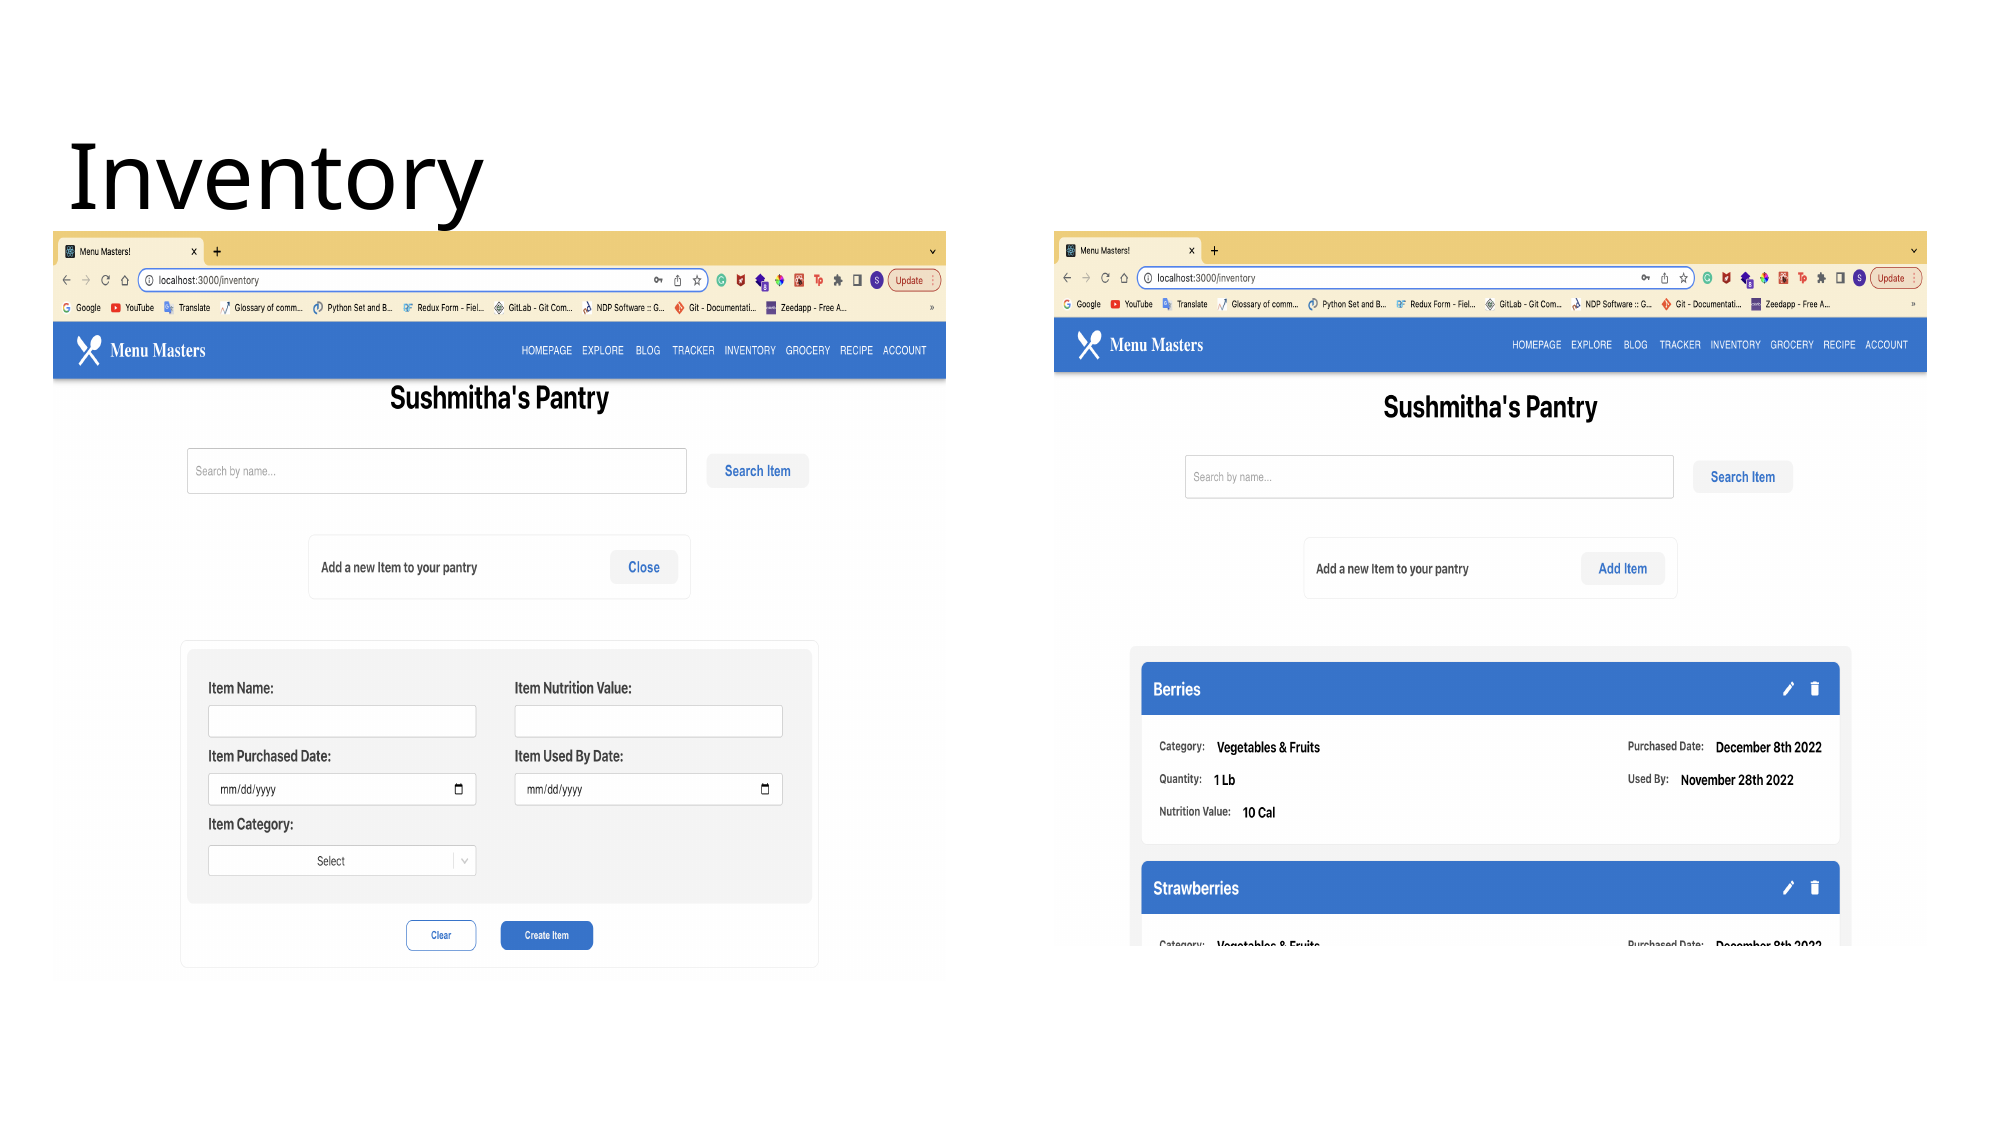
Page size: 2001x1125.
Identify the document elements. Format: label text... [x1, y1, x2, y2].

title Inventory [53, 70, 1779, 289]
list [1054, 231, 1927, 946]
picture [53, 231, 946, 981]
